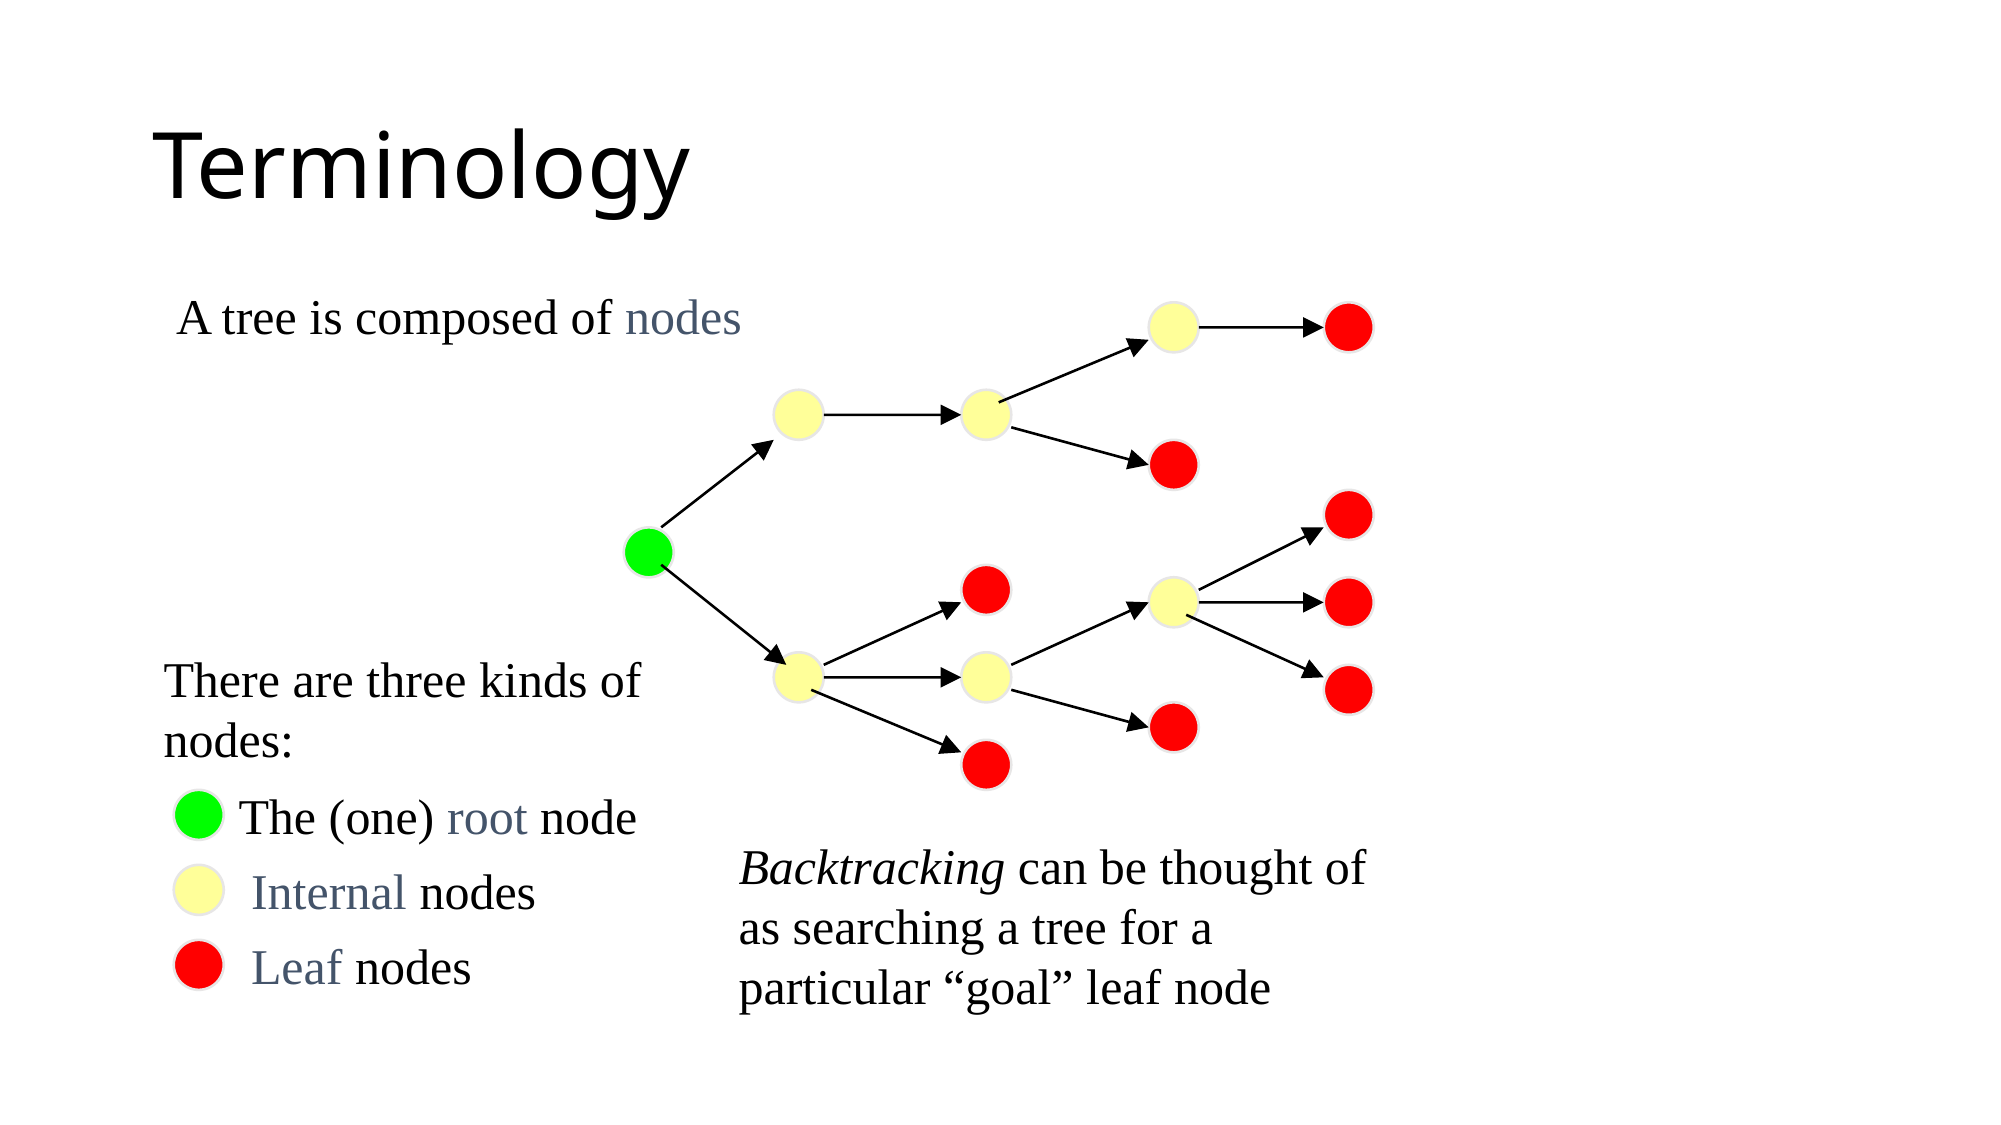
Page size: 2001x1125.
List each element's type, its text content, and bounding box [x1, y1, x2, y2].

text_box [623, 302, 1374, 790]
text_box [173, 852, 862, 929]
text_box There are three kinds of nodes: [148, 639, 623, 775]
text_box Backtracking can be thought of as searching a tree for a particular “goal” leaf node [723, 827, 1387, 1023]
text_box A tree is composed of nodes [161, 277, 787, 438]
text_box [173, 777, 837, 852]
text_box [173, 927, 624, 1004]
title Terminology [137, 59, 1863, 278]
